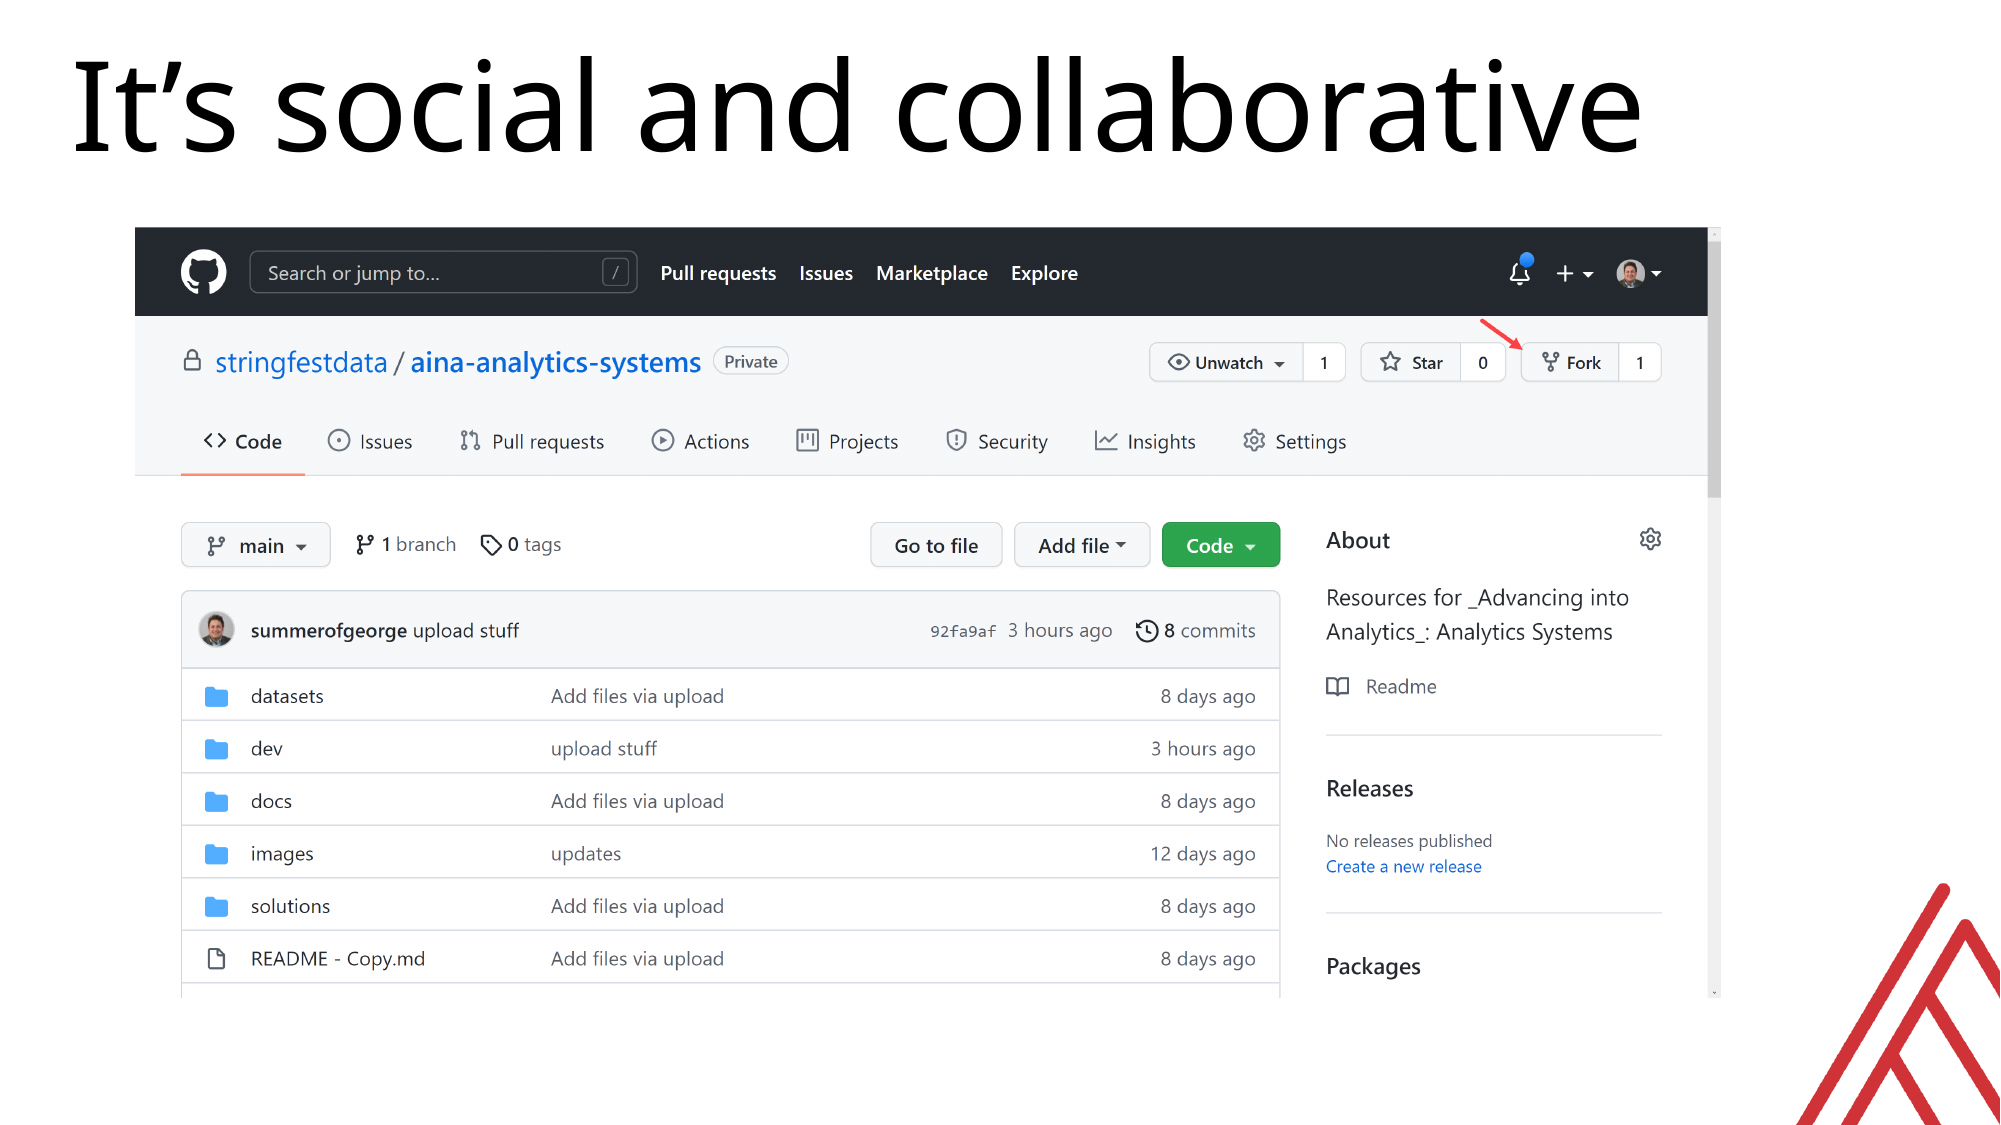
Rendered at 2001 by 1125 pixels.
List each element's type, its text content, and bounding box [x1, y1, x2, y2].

text_box It’s social and collaborative [56, 18, 1665, 184]
picture [1787, 880, 2000, 1125]
picture [135, 227, 1722, 998]
